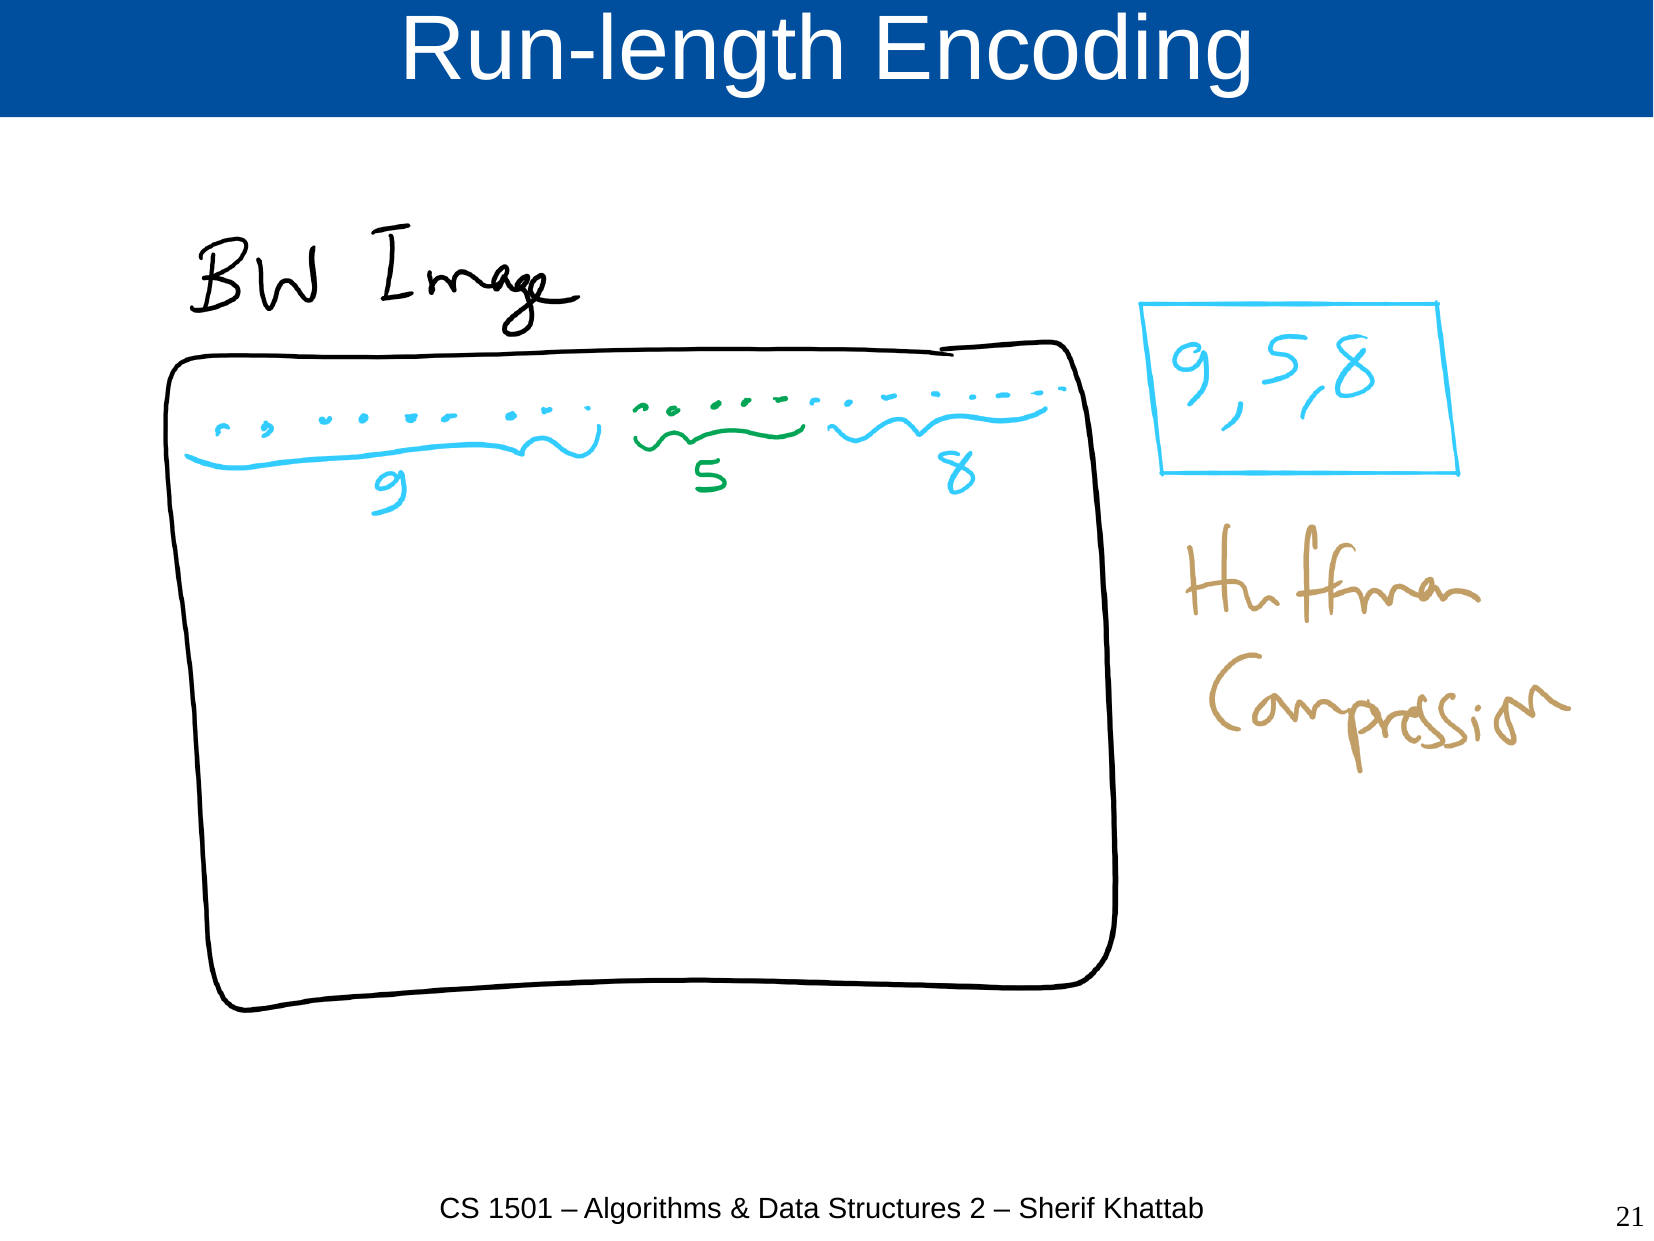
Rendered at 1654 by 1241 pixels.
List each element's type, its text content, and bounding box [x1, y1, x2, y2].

picture [148, 209, 1585, 1168]
title Run-length Encoding [0, 0, 1654, 118]
footer CS 1501 – Algorithms & Data Structures 2 – Sherif Khattab [407, 1191, 1238, 1241]
slide_number 21 [1265, 1199, 1646, 1241]
